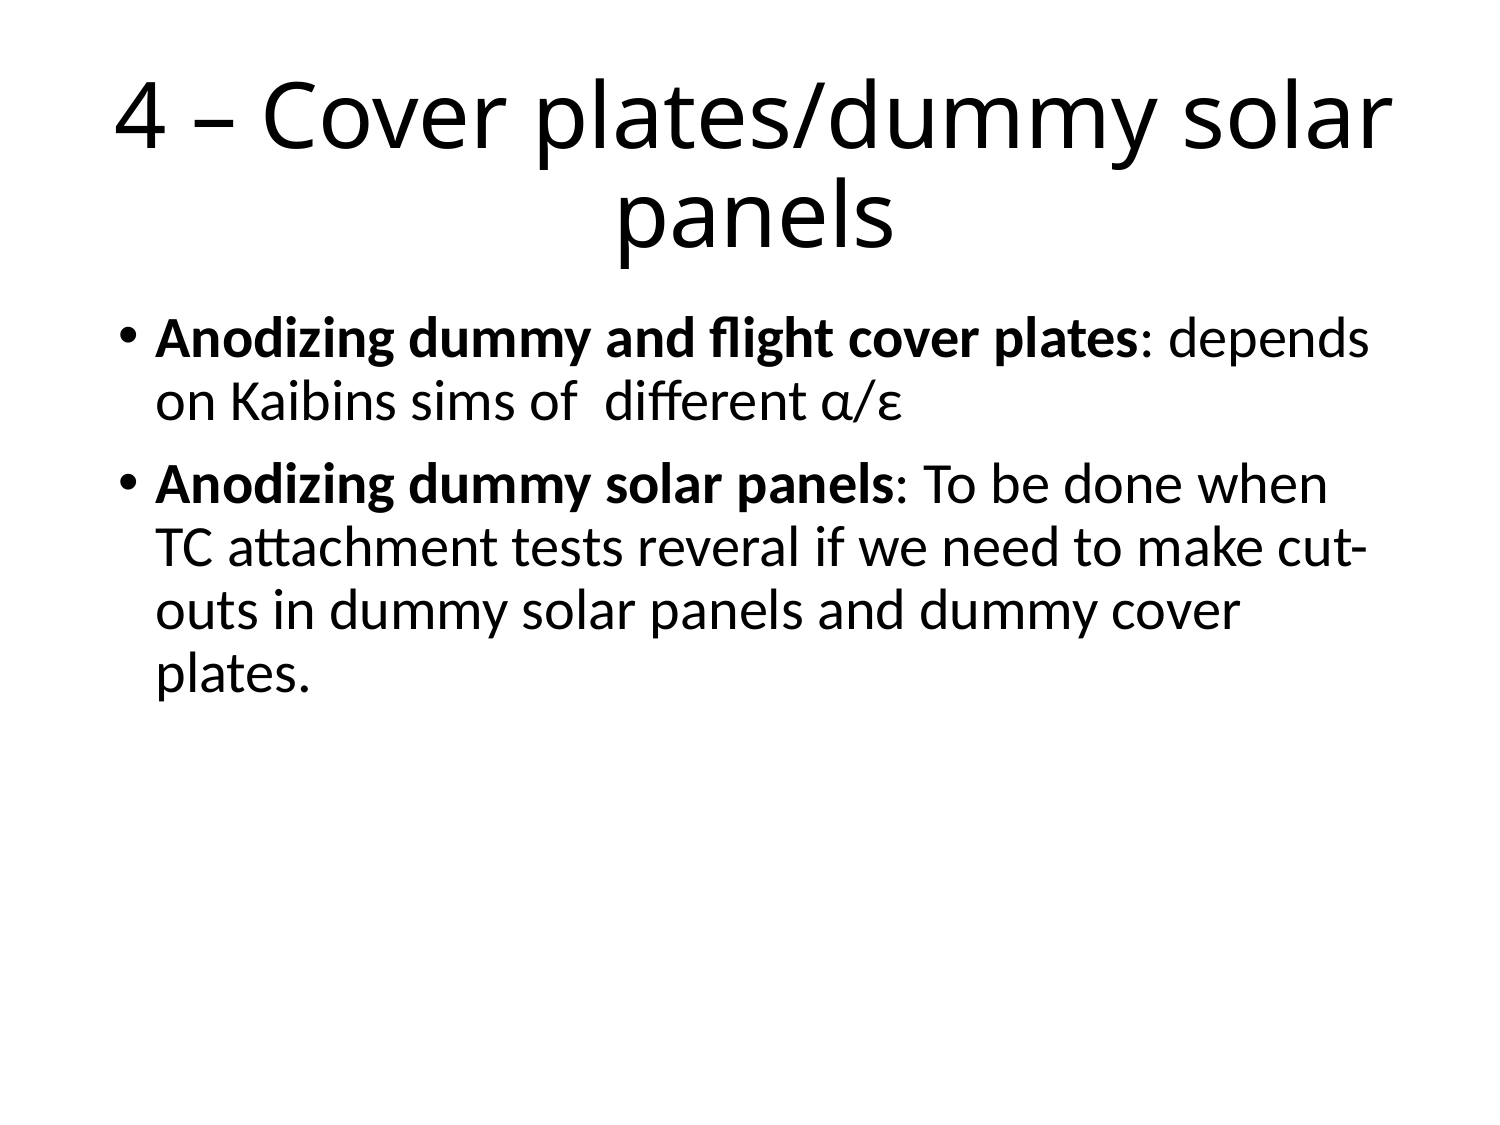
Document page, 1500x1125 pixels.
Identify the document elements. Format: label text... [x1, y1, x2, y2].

title 4 – Cover plates/dummy solar panels [48, 59, 1462, 278]
list Anodizing dummy and flight cover plates: depends on Kaibins sims of different α/ε Anodizing dummy solar panels: To be done when TC attachment tests reveral if we need to make cut-outs in dummy solar panels and dummy cover plates. [103, 299, 1397, 1014]
